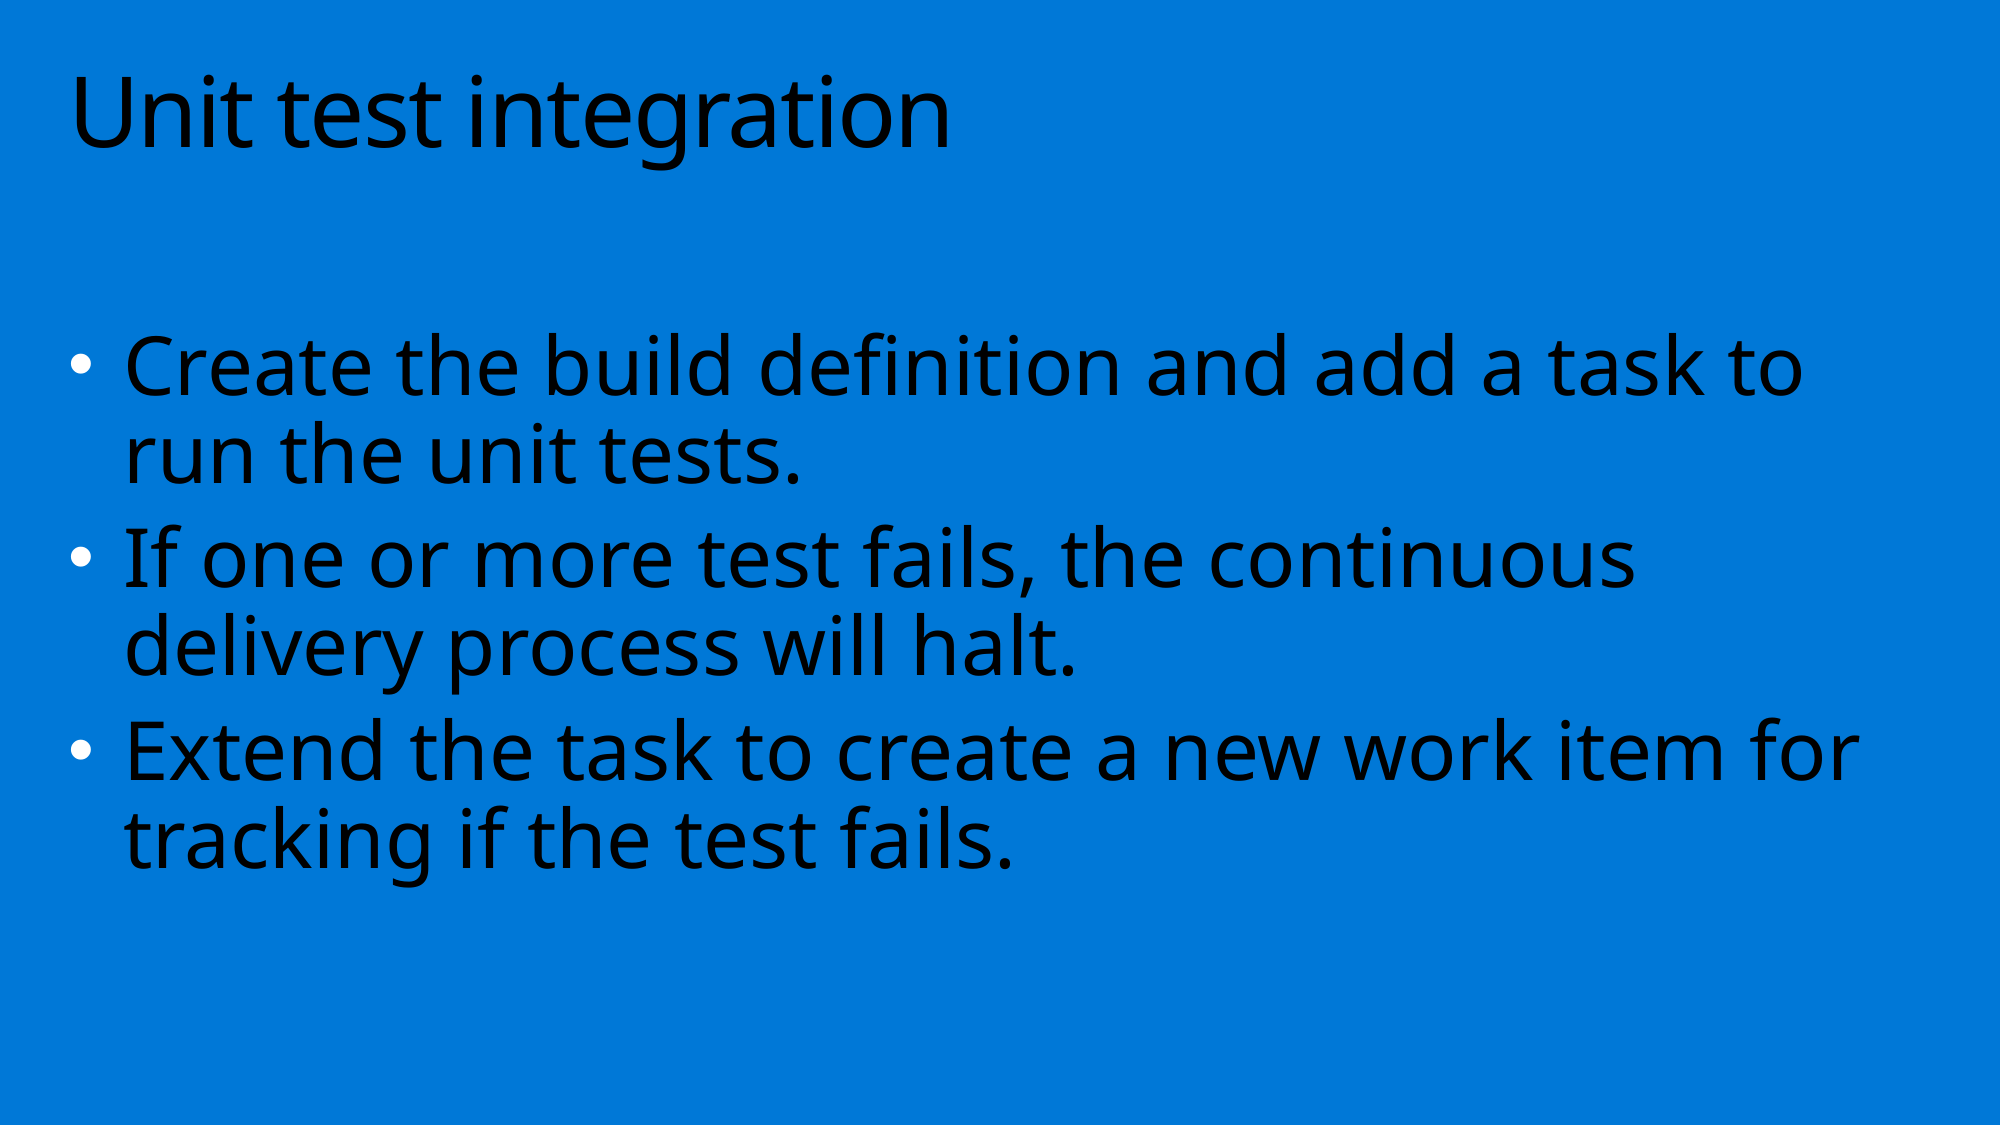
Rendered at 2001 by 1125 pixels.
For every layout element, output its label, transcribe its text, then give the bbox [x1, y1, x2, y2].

list Create the build definition and add a task to run the unit tests. If one or more test fails, the continuous delivery process will halt. Extend the task to create a new work item for tracking if the test fails. [44, 196, 1956, 909]
title Unit test integration [44, 47, 1957, 196]
